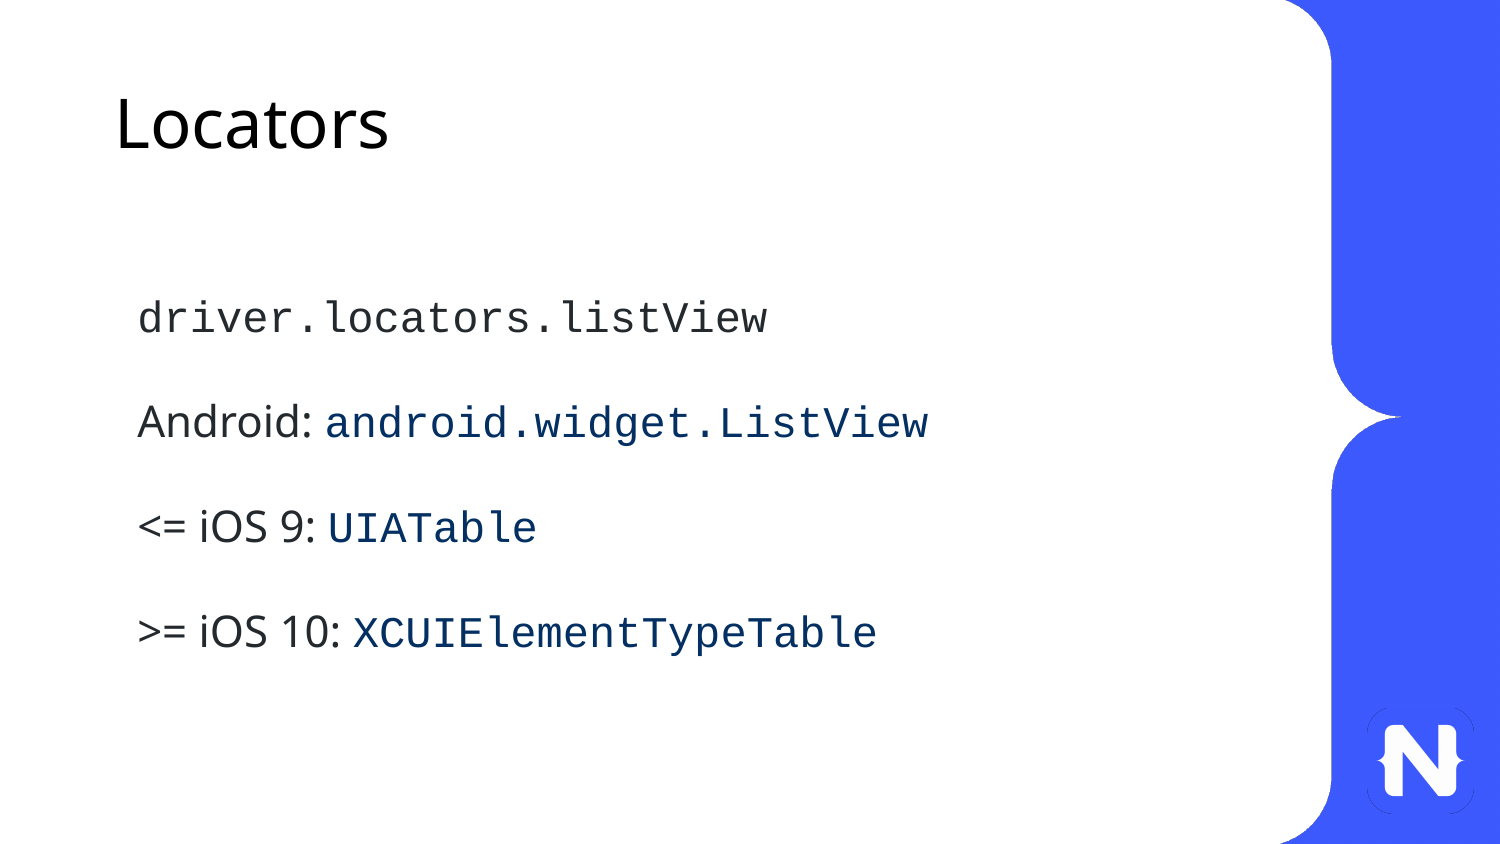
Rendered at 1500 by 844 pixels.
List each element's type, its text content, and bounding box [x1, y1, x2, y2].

picture [1279, 0, 1500, 844]
list driver.locators.listView Android: android.widget.ListView <= iOS 9: UIATable >= iOS 10: XCUIElementTypeTable [103, 224, 1397, 760]
title Locators [103, 44, 1397, 208]
